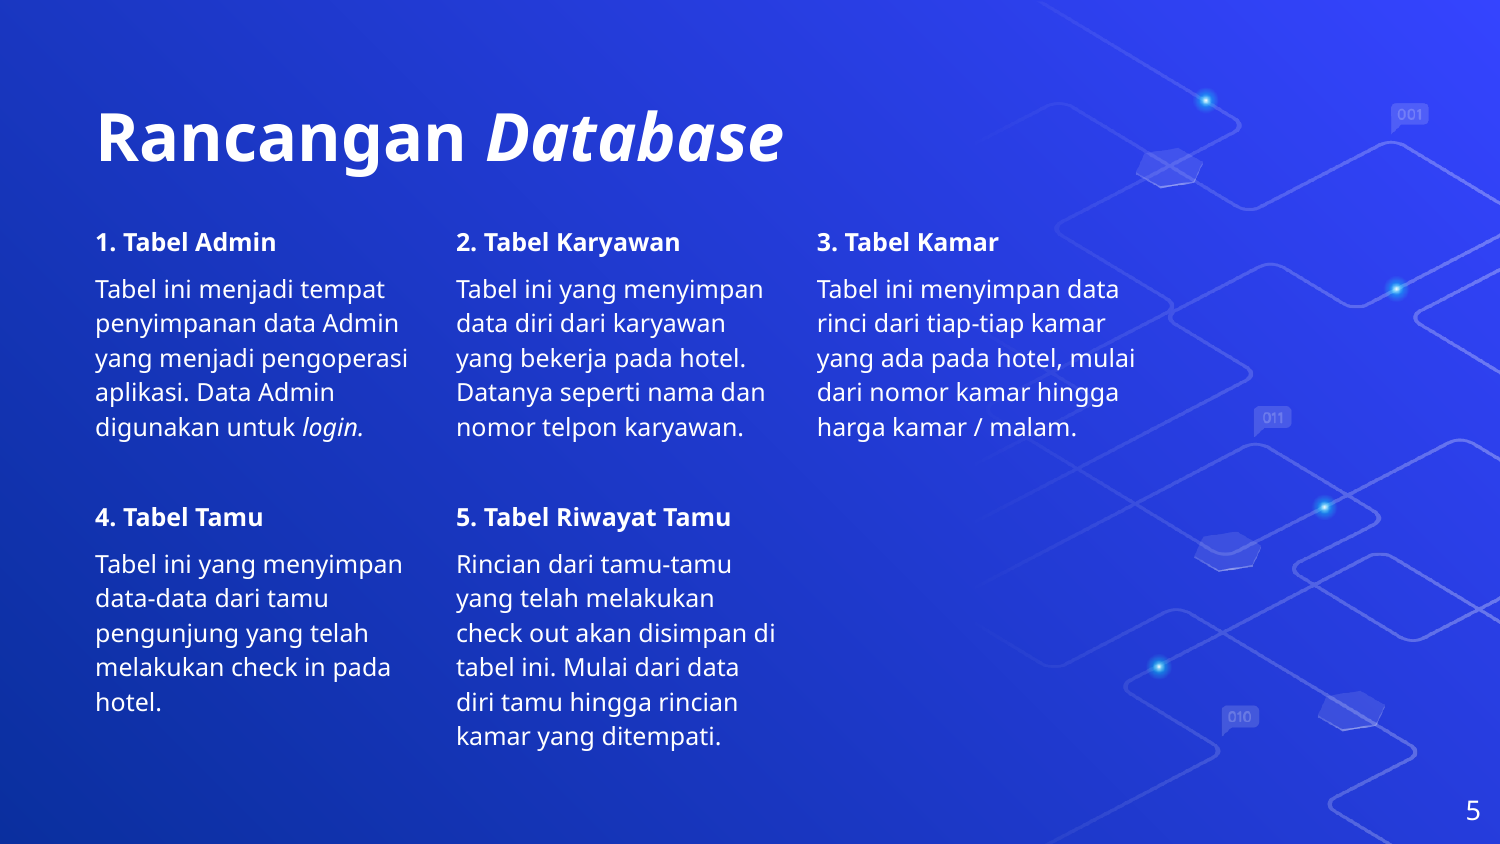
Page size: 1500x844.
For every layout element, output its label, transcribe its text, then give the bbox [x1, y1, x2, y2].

list 2. Tabel Karyawan Tabel ini yang menyimpan data diri dari karyawan yang bekerja pada hotel. Datanya seperti nama dan nomor telpon karyawan. [456, 221, 786, 478]
title Rancangan Database [95, 33, 1146, 175]
slide_number 5 [1391, 779, 1482, 844]
picture [0, 0, 1500, 844]
list 4. Tabel Tamu Tabel ini yang menyimpan data-data dari tamu pengunjung yang telah melakukan check in pada hotel. [95, 496, 425, 753]
list 5. Tabel Riwayat Tamu Rincian dari tamu-tamu yang telah melakukan check out akan disimpan di tabel ini. Mulai dari data diri tamu hingga rincian kamar yang ditempati. [456, 496, 786, 753]
list 3. Tabel Kamar Tabel ini menyimpan data rinci dari tiap-tiap kamar yang ada pada hotel, mulai dari nomor kamar hingga harga kamar / malam. [816, 221, 1146, 478]
list 1. Tabel Admin Tabel ini menjadi tempat penyimpanan data Admin yang menjadi pengoperasi aplikasi. Data Admin digunakan untuk login. [95, 221, 425, 478]
